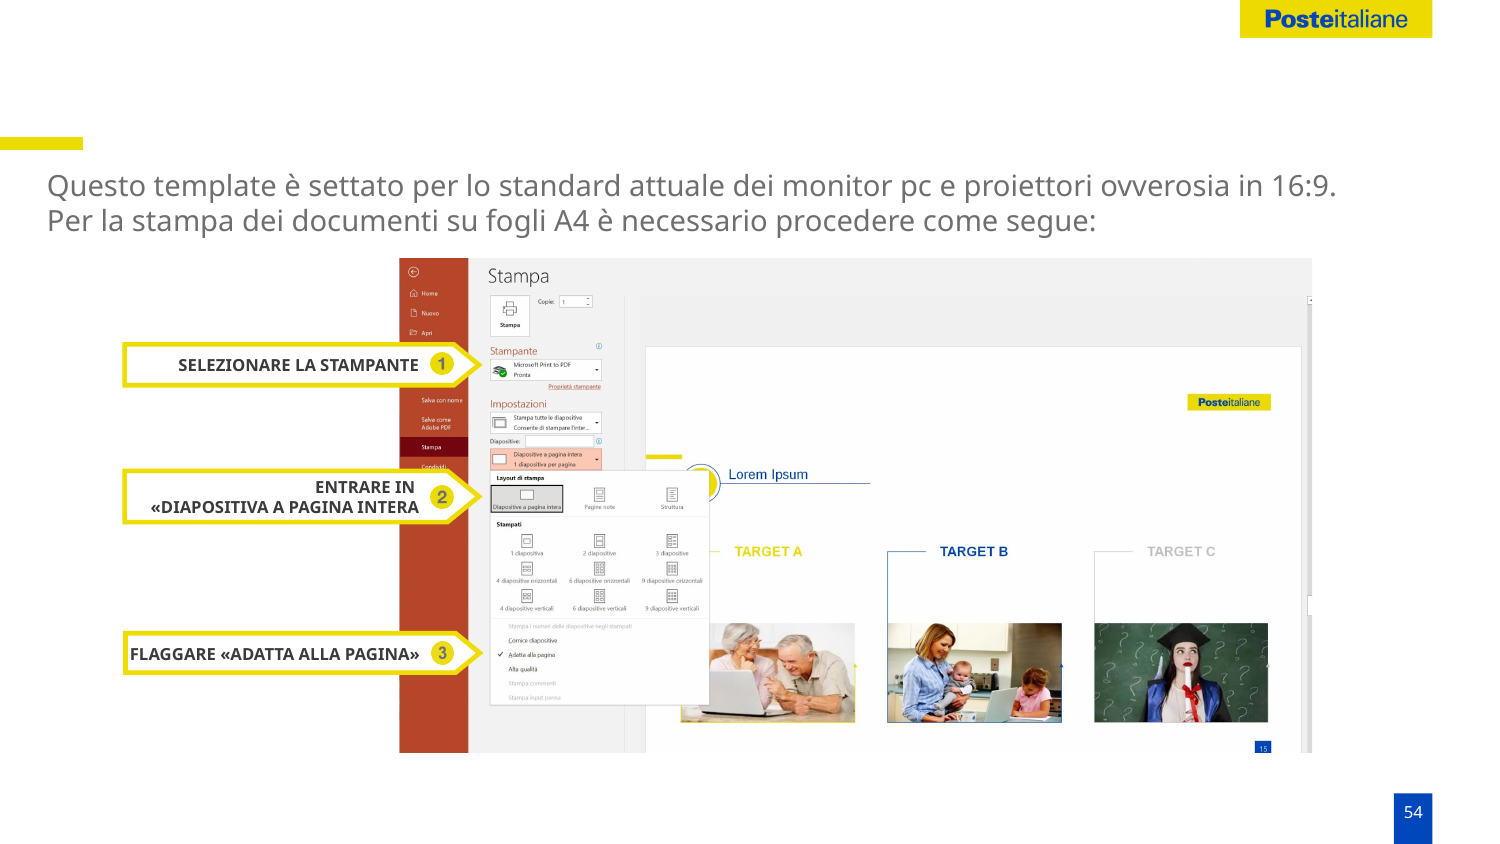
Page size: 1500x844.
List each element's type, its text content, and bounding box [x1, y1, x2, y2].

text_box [124, 470, 480, 523]
picture [399, 257, 1313, 753]
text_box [124, 344, 480, 386]
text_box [109, 633, 480, 673]
text_box Questo template è settato per lo standard attuale dei monitor pc e proiettori ovverosia in 16:9. Per la stampa dei documenti su fogli A4 è necessario procedere come segue: [35, 161, 1411, 242]
picture [1240, 0, 1433, 38]
